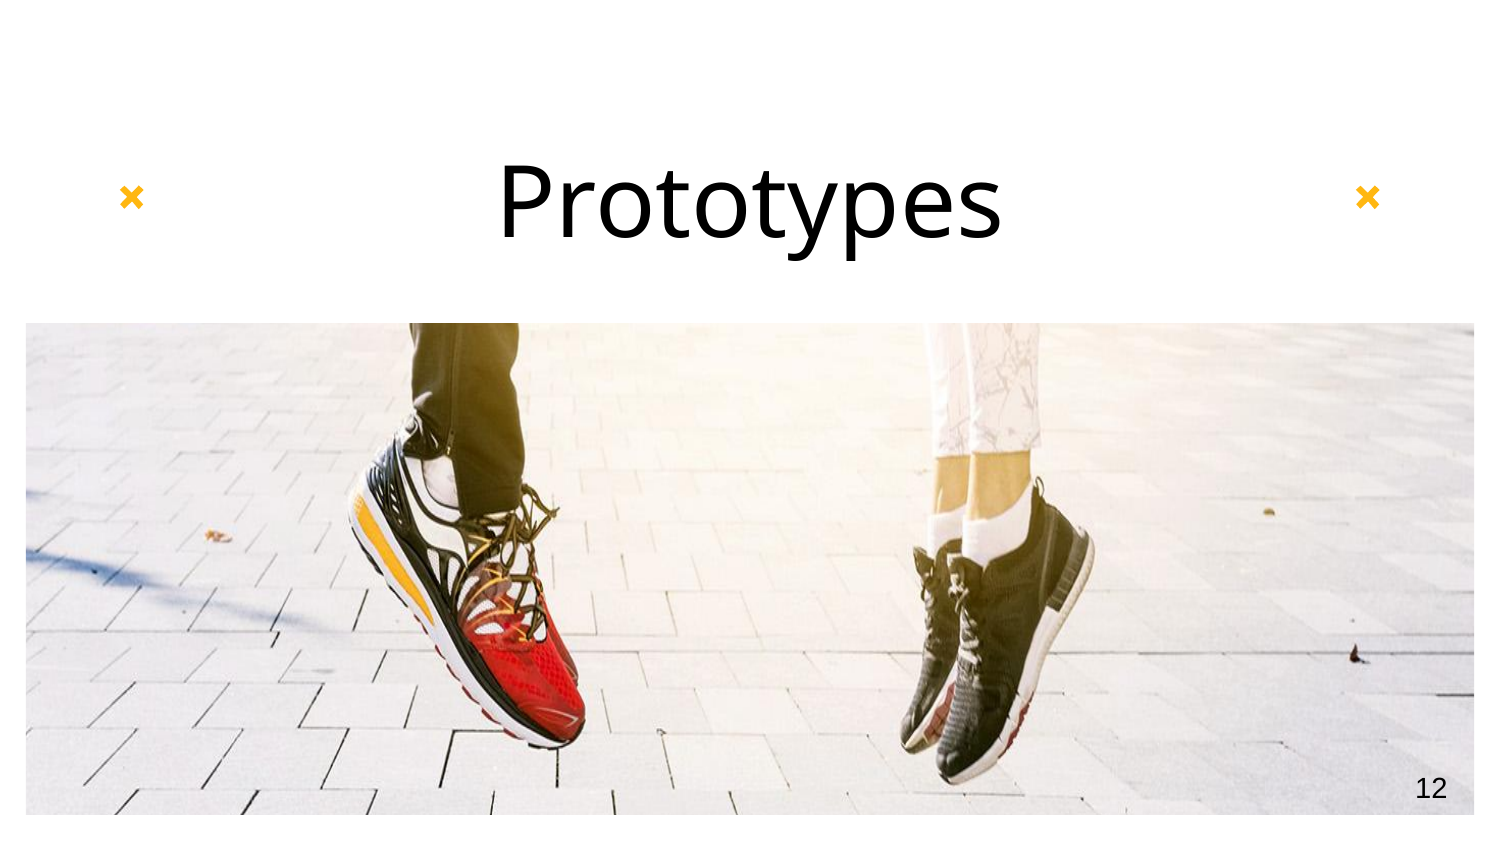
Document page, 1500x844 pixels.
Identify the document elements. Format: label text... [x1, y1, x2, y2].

text_box [1355, 185, 1380, 210]
title Prototypes [118, 100, 1382, 295]
text_box 12 [1479, 761, 1487, 812]
text_box [119, 185, 144, 210]
picture [25, 323, 1475, 816]
